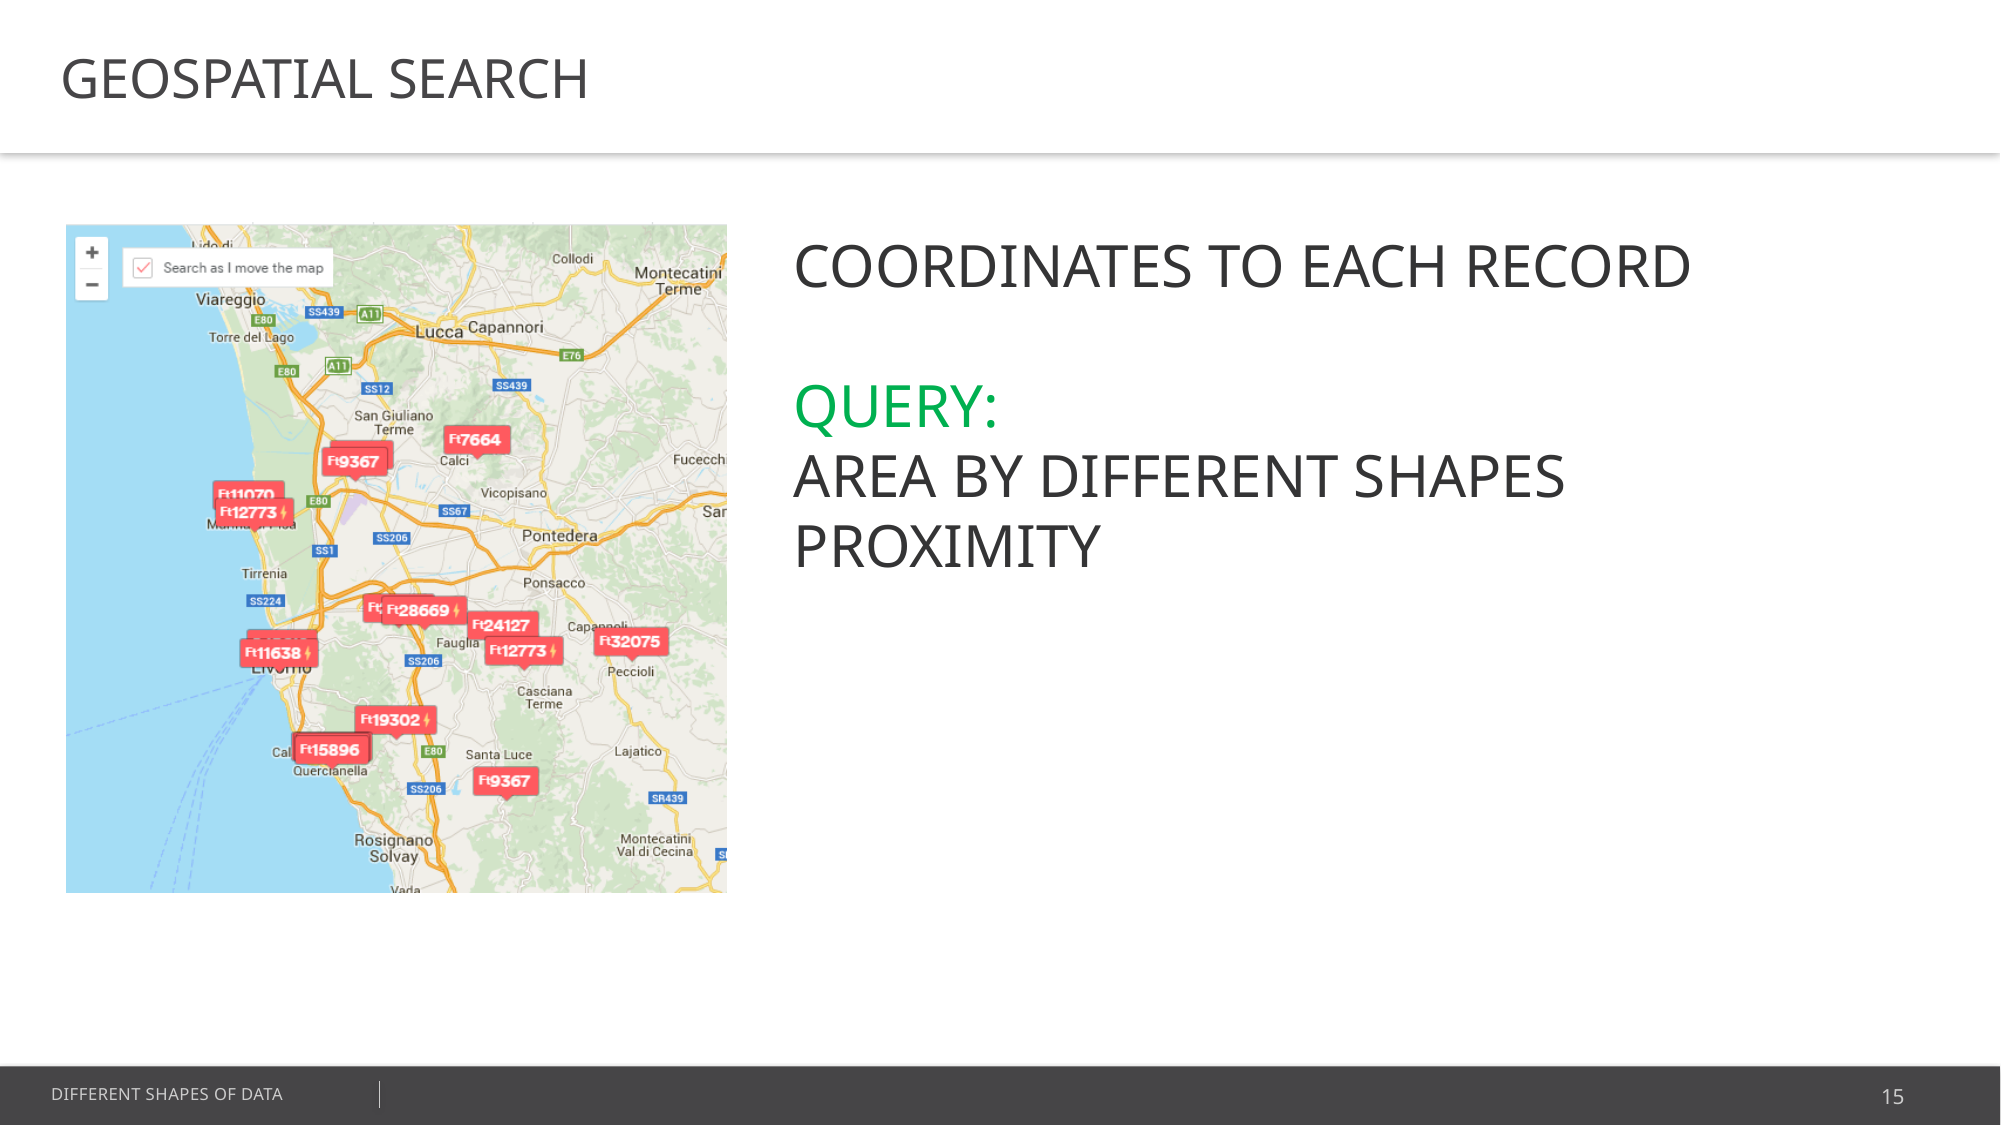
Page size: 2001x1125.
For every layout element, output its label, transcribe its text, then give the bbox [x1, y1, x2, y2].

text_box COORDINATES TO EACH RECORD QUERY: AREA BY DIFFERENT SHAPES PROXIMITY [779, 222, 1709, 587]
list GEOSPATIAL SEARCH [0, 0, 2000, 153]
picture [66, 222, 728, 894]
